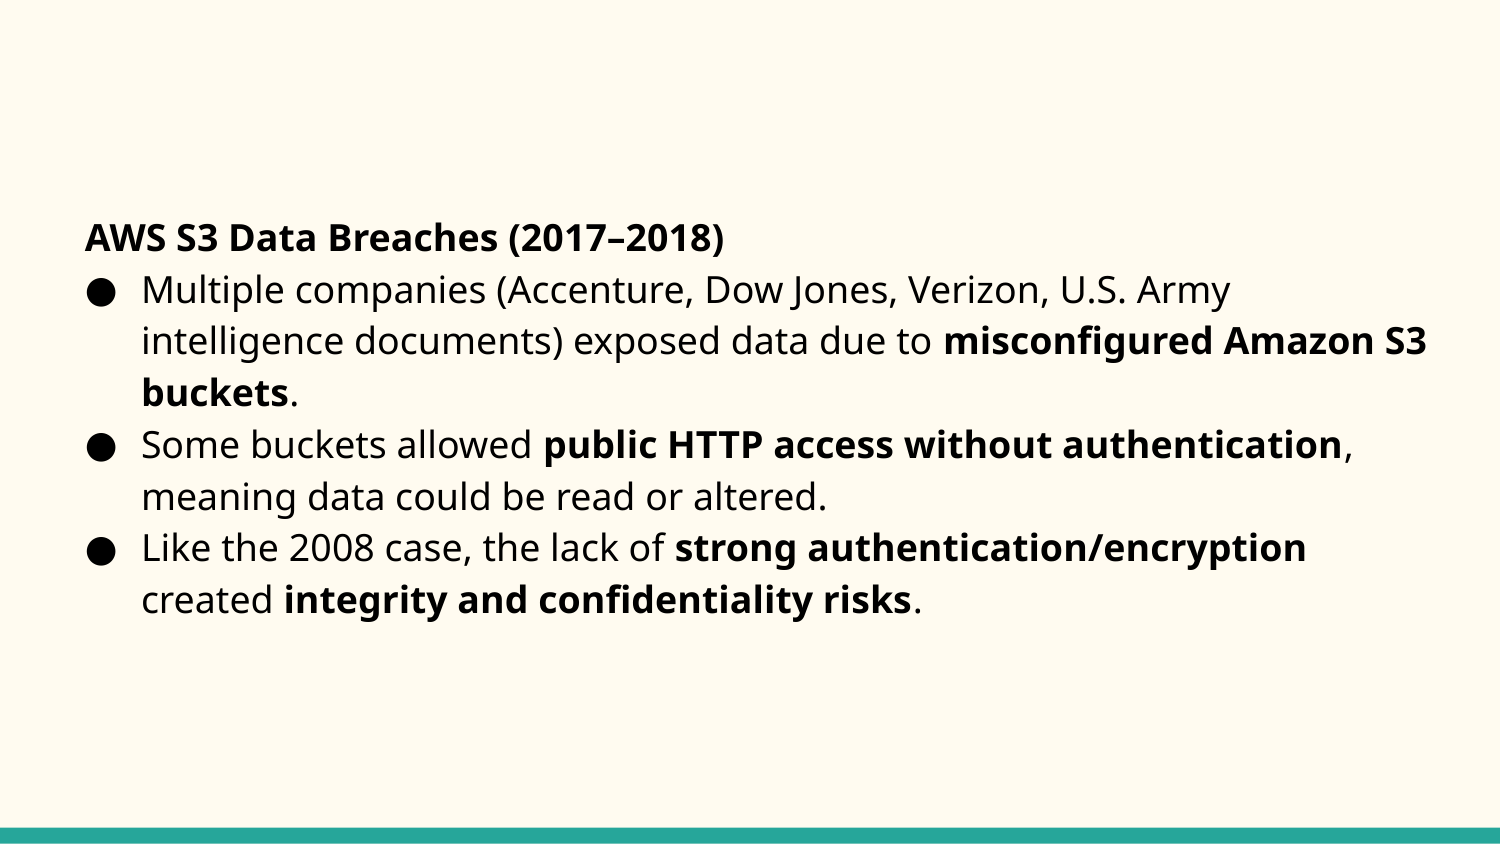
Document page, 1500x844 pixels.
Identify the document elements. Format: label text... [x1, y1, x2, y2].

list AWS S3 Data Breaches (2017–2018) Multiple companies (Accenture, Dow Jones, Verizon, U.S. Army intelligence documents) exposed data due to misconfigured Amazon S3 buckets. Some buckets allowed public HTTP access without authentication, meaning data could be read or altered. Like the 2008 case, the lack of strong authentication/encryption created integrity and confidentiality risks. [51, 192, 1449, 750]
